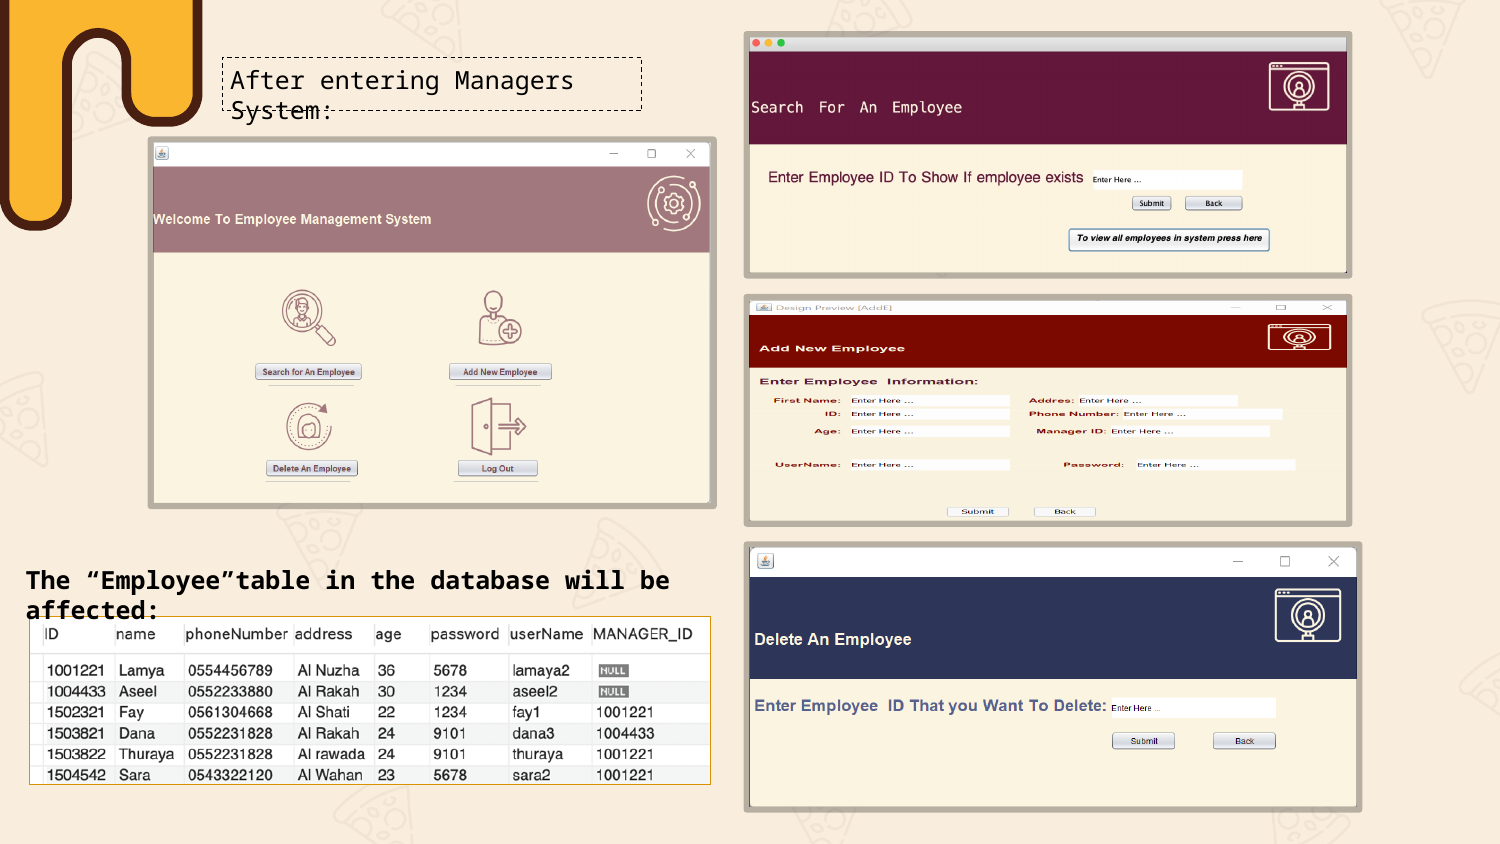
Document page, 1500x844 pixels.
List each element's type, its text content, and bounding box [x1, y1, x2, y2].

text_box After entering Managers System: [222, 57, 642, 111]
picture [0, 0, 1500, 844]
text_box The “Employee”table in the database will be affected: [18, 557, 728, 617]
